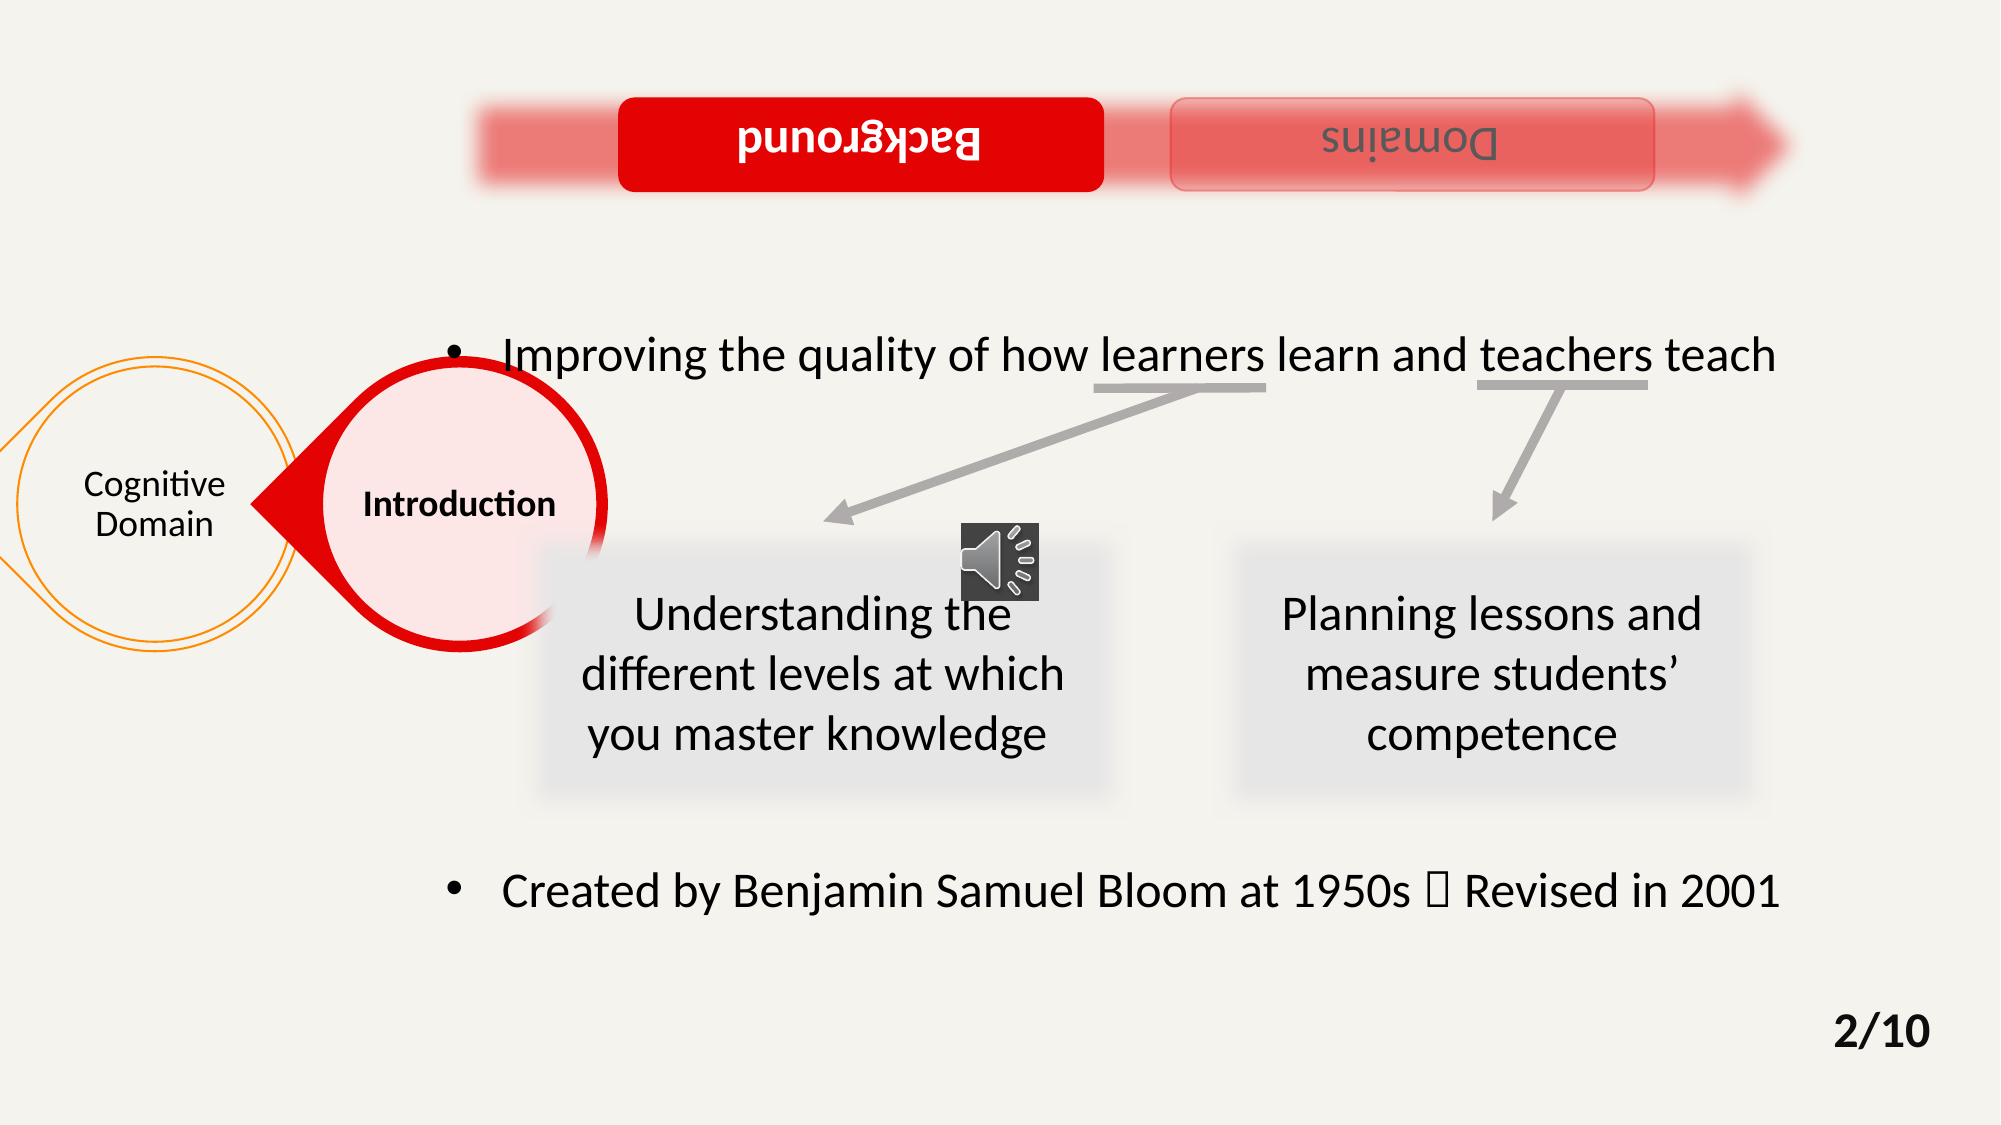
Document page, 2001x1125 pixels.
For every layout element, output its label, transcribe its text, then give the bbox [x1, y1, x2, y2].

text_box Created by Benjamin Samuel Bloom at 1950s  Revised in 2001 [668, 850, 1828, 925]
text_box Improving the quality of how learners learn and teachers teach [668, 313, 1797, 389]
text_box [1492, 384, 1563, 522]
text_box Planning lessons and measure students’ competence [1249, 558, 1738, 785]
picture [959, 522, 1040, 603]
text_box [0, 0, 668, 1012]
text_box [336, 29, 1950, 261]
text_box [823, 387, 1199, 522]
slide_number 2/10 [1818, 984, 1952, 1071]
text_box Understanding the different levels at which you master knowledge [668, 558, 1097, 785]
